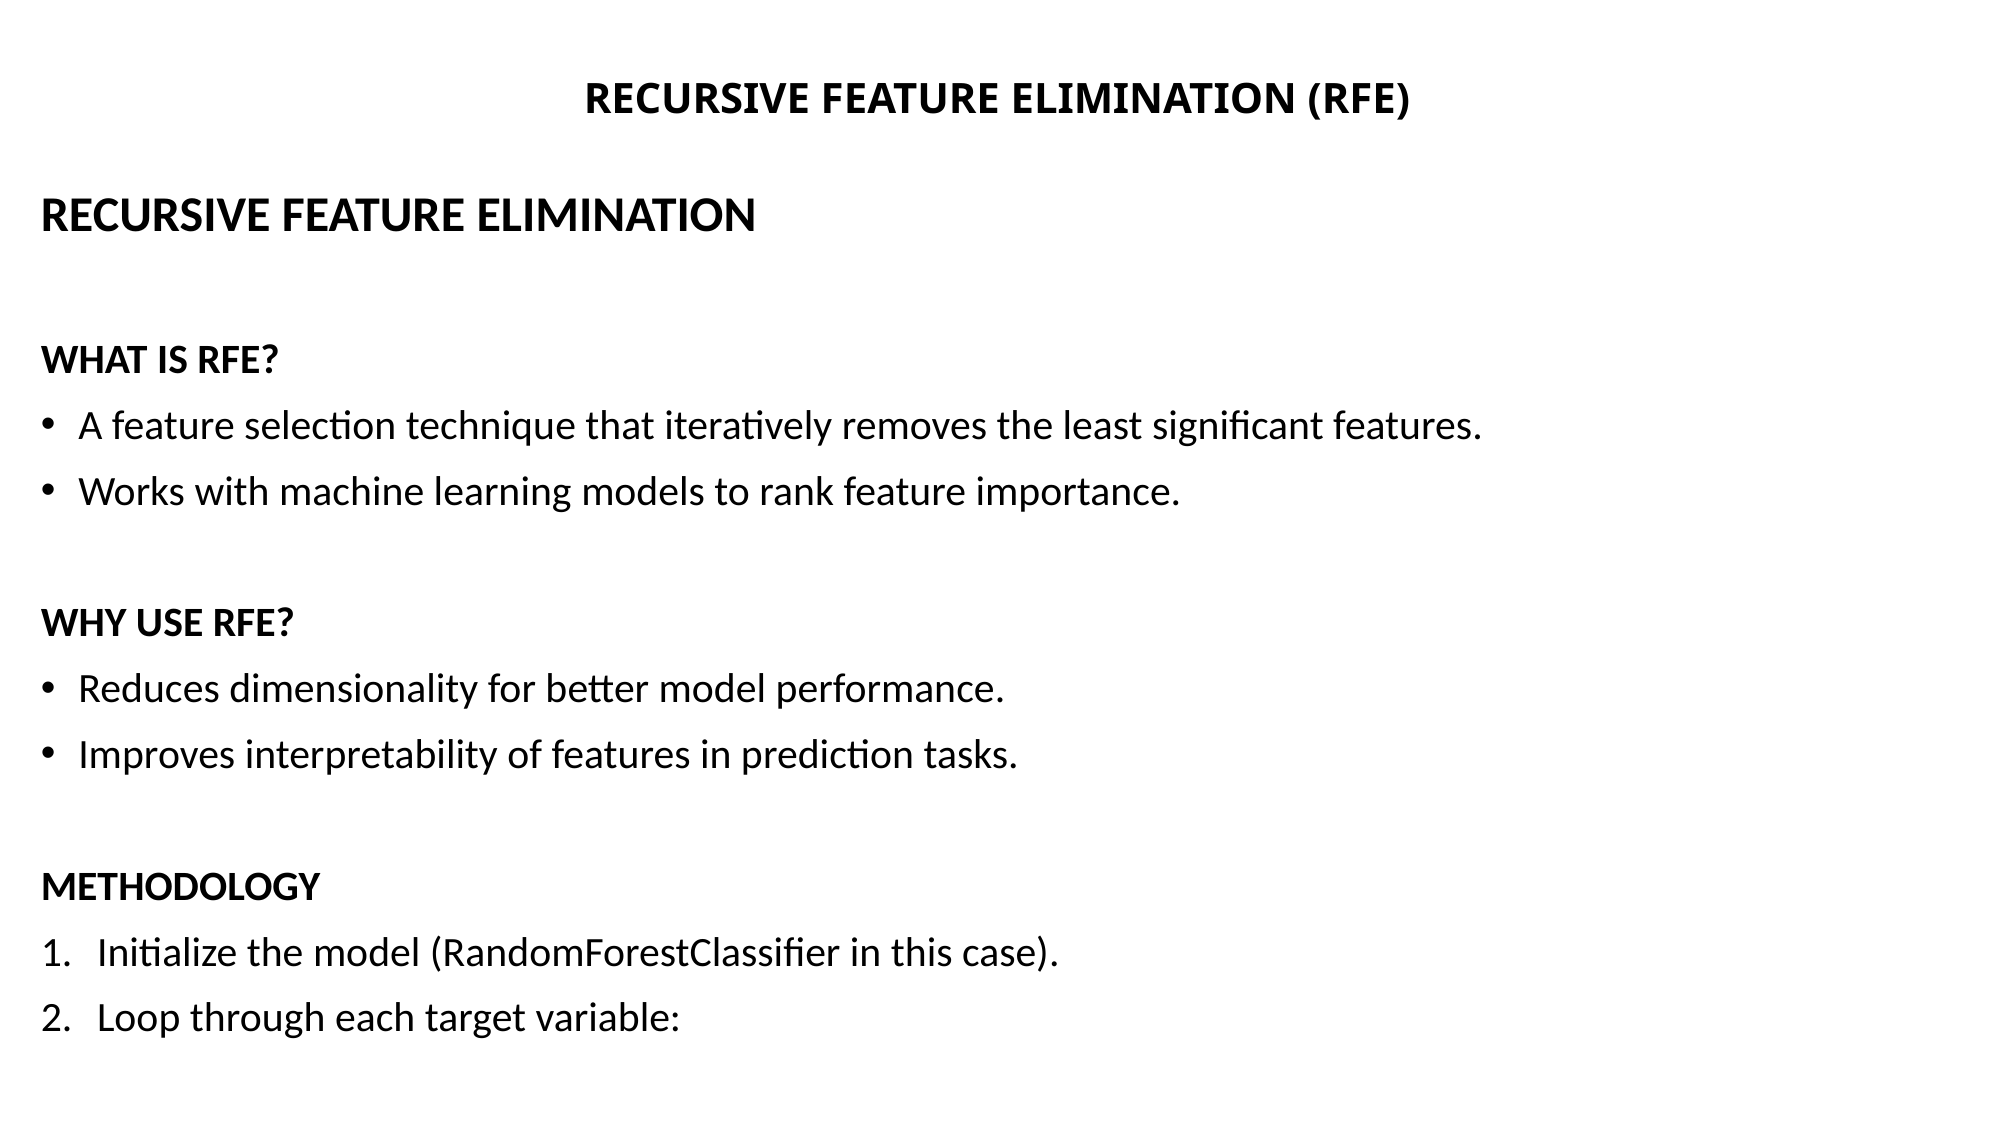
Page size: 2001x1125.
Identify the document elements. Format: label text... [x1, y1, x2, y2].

title RECURSIVE FEATURE ELIMINATION (RFE) [23, 29, 1972, 181]
list RECURSIVE FEATURE ELIMINATION WHAT IS RFE? A feature selection technique that iteratively removes the least significant features. Works with machine learning models to rank feature importance. WHY USE RFE? Reduces dimensionality for better model performance. Improves interpretability of features in prediction tasks. METHODOLOGY Initialize the model (RandomForestClassifier in this case). Loop through each target variable: [25, 180, 1975, 1096]
